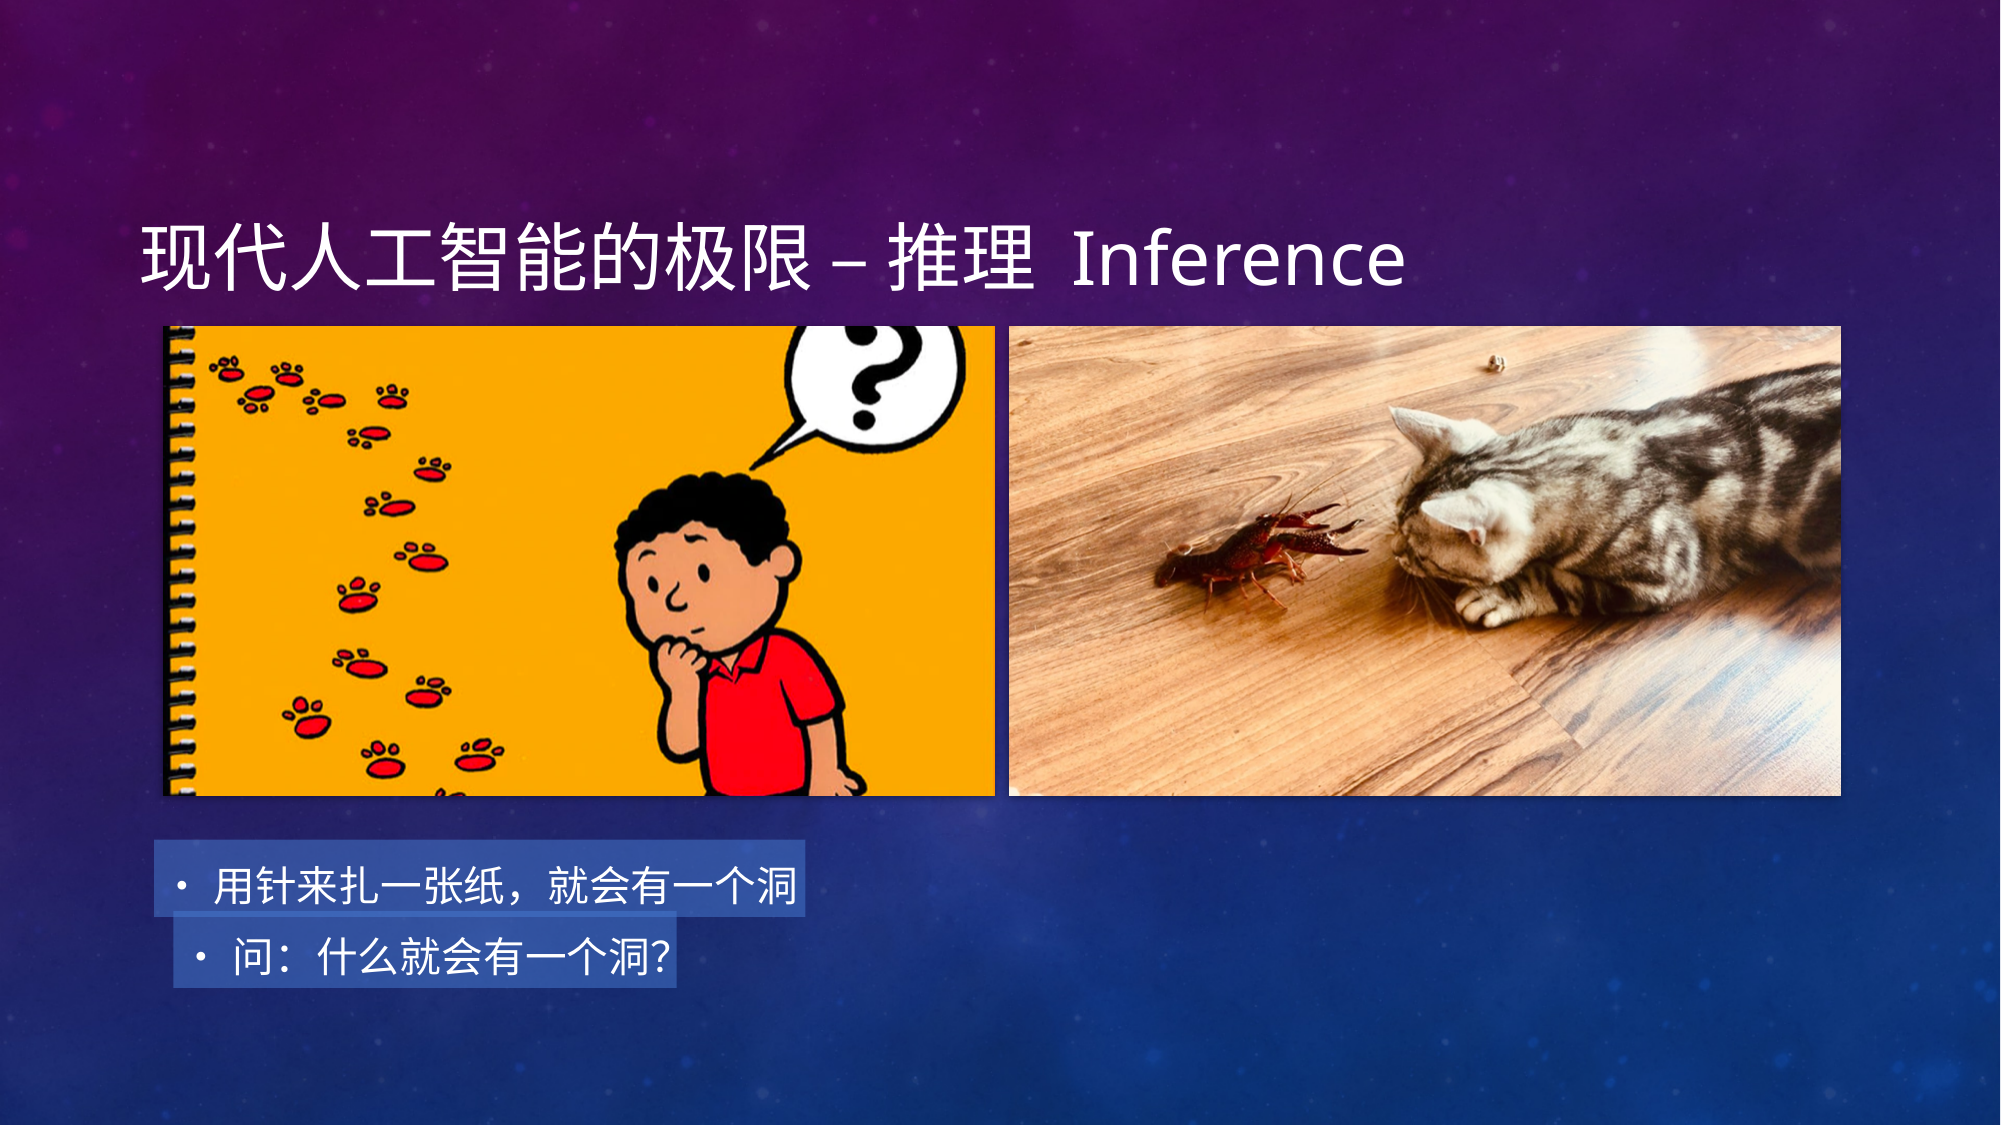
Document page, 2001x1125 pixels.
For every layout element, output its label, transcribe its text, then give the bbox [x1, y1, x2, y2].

picture [0, 0, 2001, 1125]
text_box 现代人工智能的极限 – 推理 Inference [130, 98, 1435, 308]
text_box •问：什么就会有一个洞？ [173, 910, 677, 988]
text_box •用针来扎一张纸，就会有一个洞 [154, 839, 806, 917]
